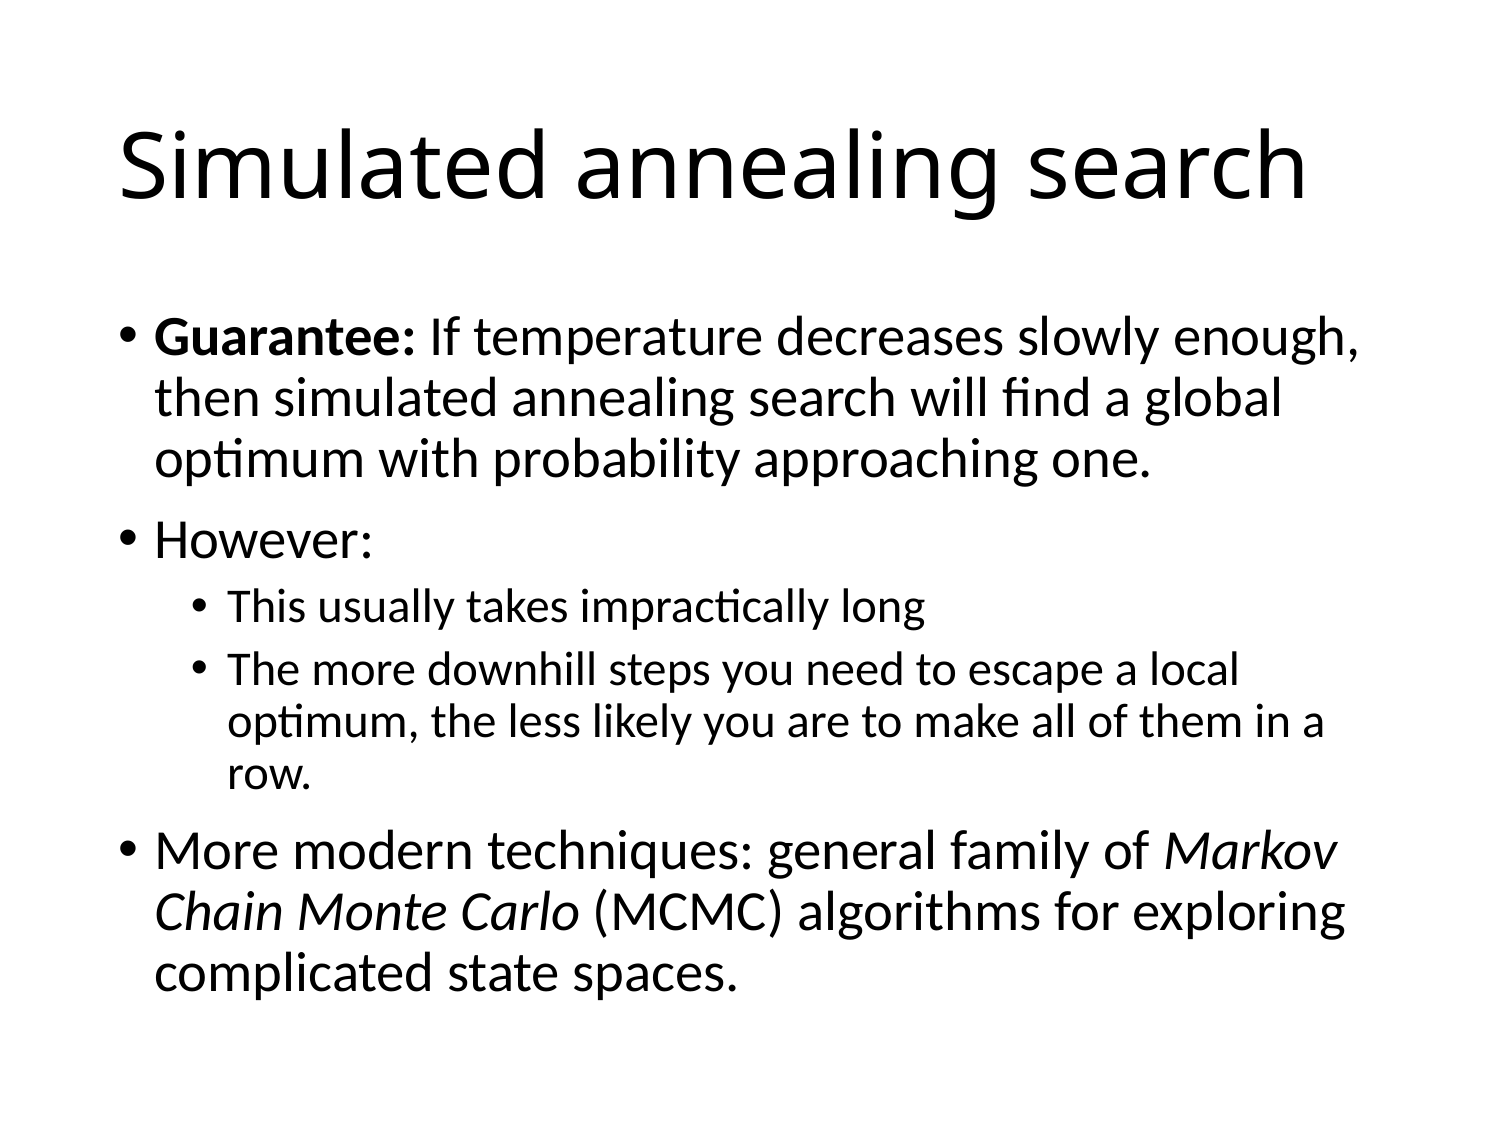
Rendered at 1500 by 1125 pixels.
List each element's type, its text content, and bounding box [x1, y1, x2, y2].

title Simulated annealing search [103, 59, 1397, 278]
list Guarantee: If temperature decreases slowly enough, then simulated annealing search will find a global optimum with probability approaching one. However: This usually takes impractically long The more downhill steps you need to escape a local optimum, the less likely you are to make all of them in a row. More modern techniques: general family of Markov Chain Monte Carlo (MCMC) algorithms for exploring complicated state spaces. [103, 299, 1397, 1014]
